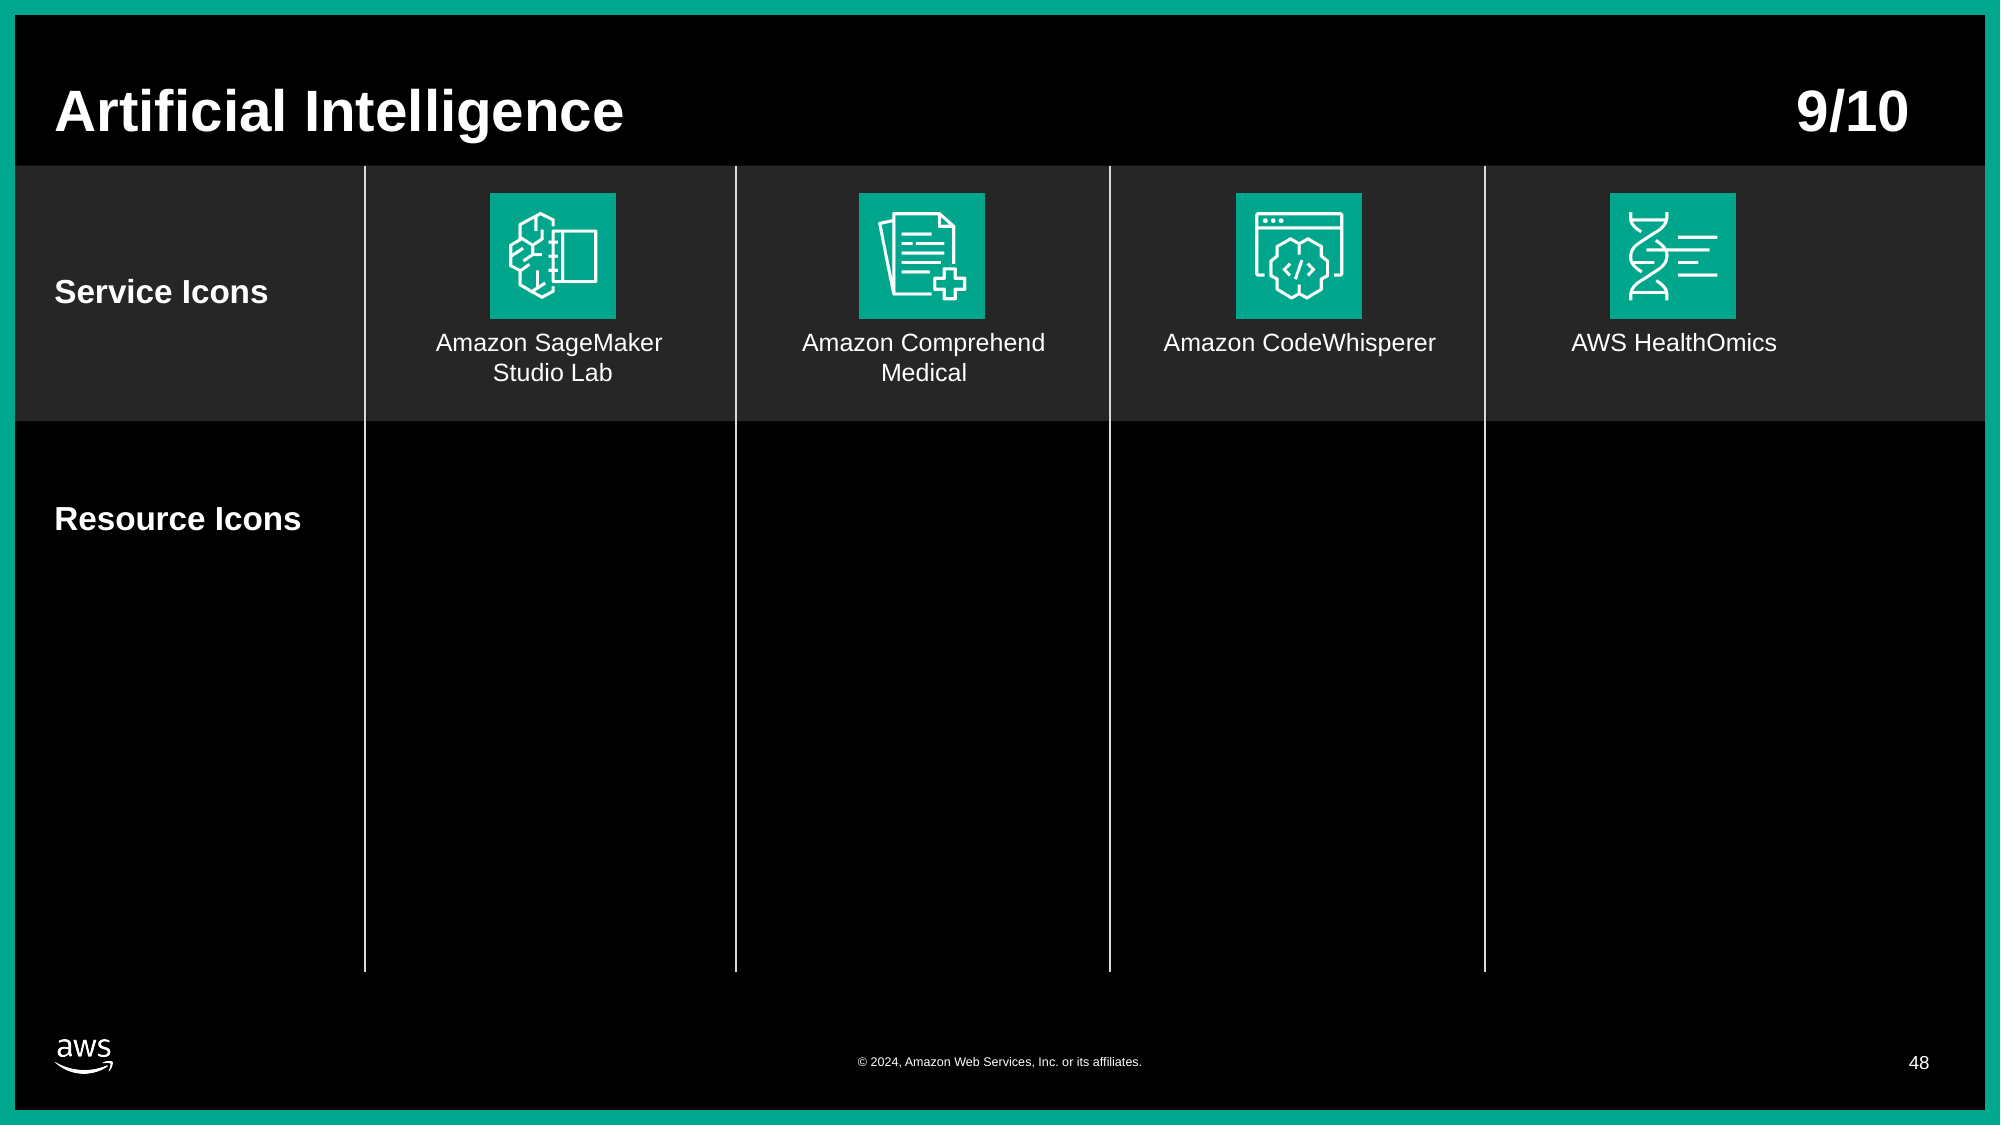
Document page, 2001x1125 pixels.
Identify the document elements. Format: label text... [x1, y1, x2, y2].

text_box Amazon CodeWhisperer [1113, 319, 1484, 364]
picture [1236, 193, 1362, 319]
footer © 2024, Amazon Web Services, Inc. or its affiliates. [662, 1031, 1338, 1092]
text_box Amazon Comprehend Medical [736, 319, 1109, 394]
slide_number 48 [1494, 1031, 1945, 1092]
title Artificial Intelligence 9/10 [39, 59, 1945, 166]
text_box Amazon SageMaker Studio Lab [369, 319, 735, 394]
picture [859, 193, 985, 319]
text_box AWS HealthOmics [1488, 319, 1860, 364]
picture [55, 1039, 113, 1074]
picture [490, 193, 616, 319]
picture [1610, 193, 1736, 319]
